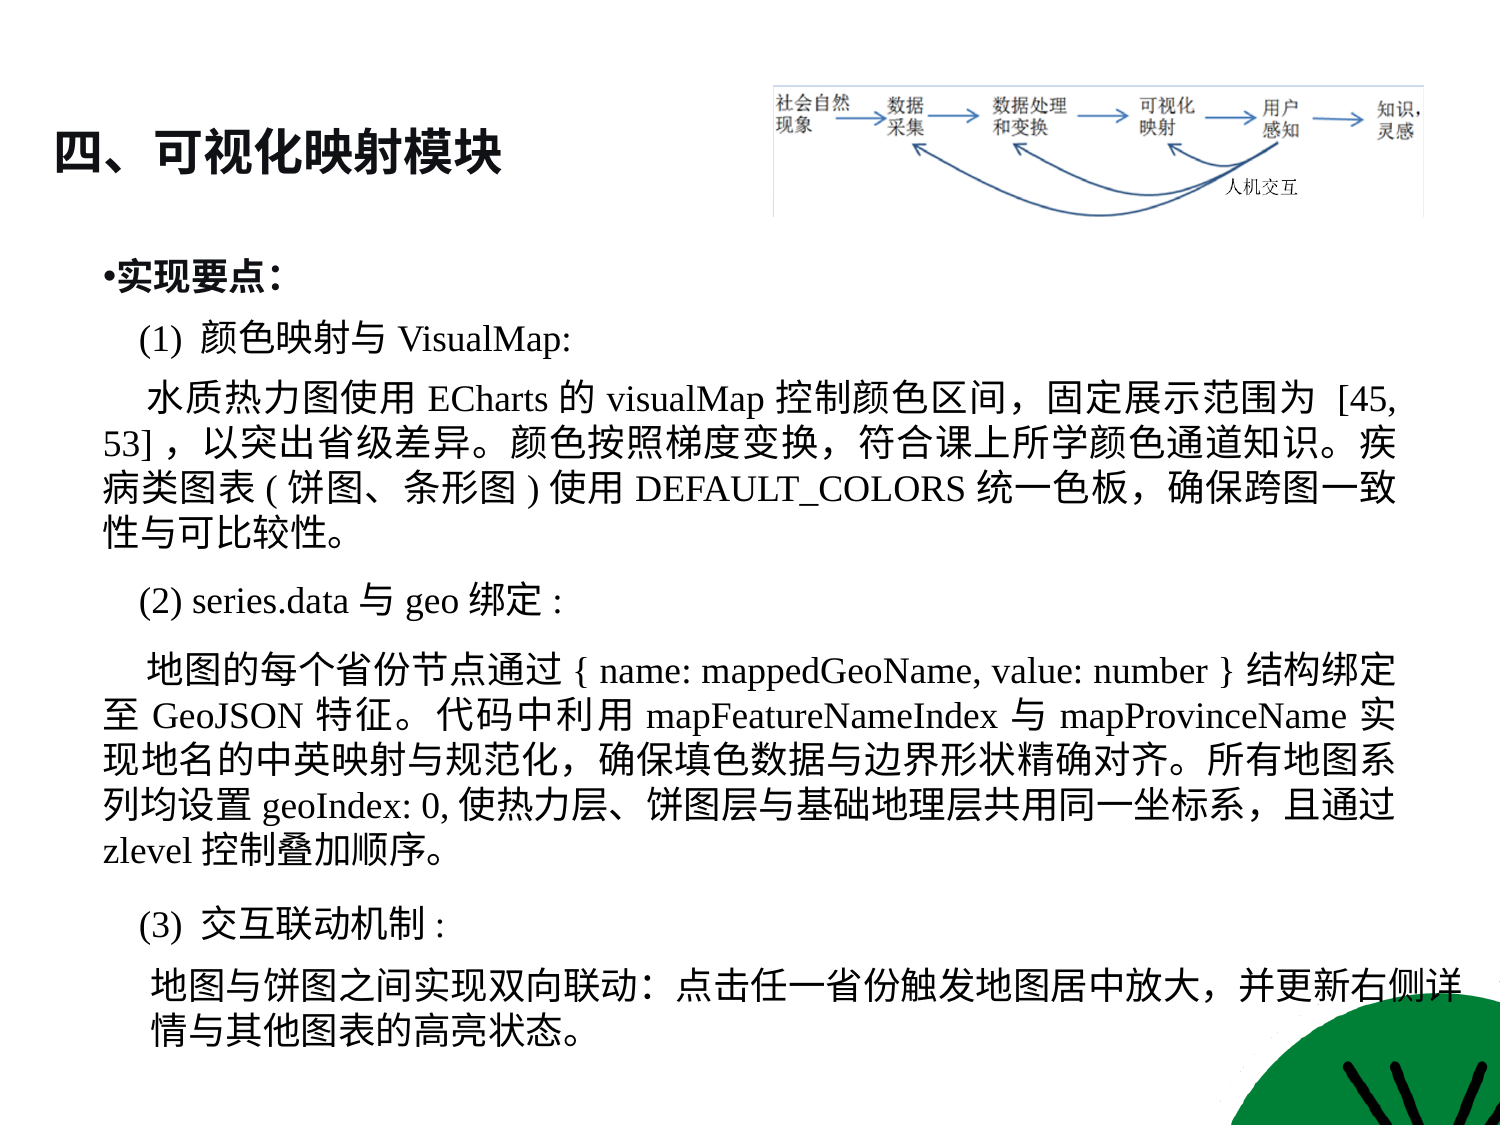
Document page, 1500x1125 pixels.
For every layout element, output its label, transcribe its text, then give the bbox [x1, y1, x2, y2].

text_box 水质热力图使用ECharts的visualMap控制颜色区间，固定展示范围为 [45, 53]，以突出省级差异。颜色按照梯度变换，符合课上所学颜色通道知识。疾病类图表(饼图、条形图)使用DEFAULT_COLORS统一色板，确保跨图一致性与可比较性。 [88, 366, 1412, 562]
text_box (1) 颜色映射与VisualMap: [123, 306, 874, 366]
text_box 地图的每个省份节点通过{ name: mappedGeoName, value: number }结构绑定至GeoJSON特征。代码中利用mapFeatureNameIndex与mapProvinceName实现地名的中英映射与规范化，确保填色数据与边界形状精确对齐。所有地图系列均设置geoIndex: 0,使热力层、饼图层与基础地理层共用同一坐标系，且通过zlevel控制叠加顺序。 [88, 638, 1412, 878]
text_box 地图与饼图之间实现双向联动：点击任一省份触发地图居中放大，并更新右侧详情与其他图表的高亮状态。 [135, 954, 1483, 1060]
text_box 实现要点： [88, 245, 1376, 306]
text_box (2) series.data与geo绑定: [123, 568, 874, 629]
text_box 四、可视化映射模块 [38, 113, 773, 188]
picture [773, 85, 1424, 217]
text_box (3) 交互联动机制: [123, 892, 874, 953]
text_box [1169, 969, 1500, 1125]
